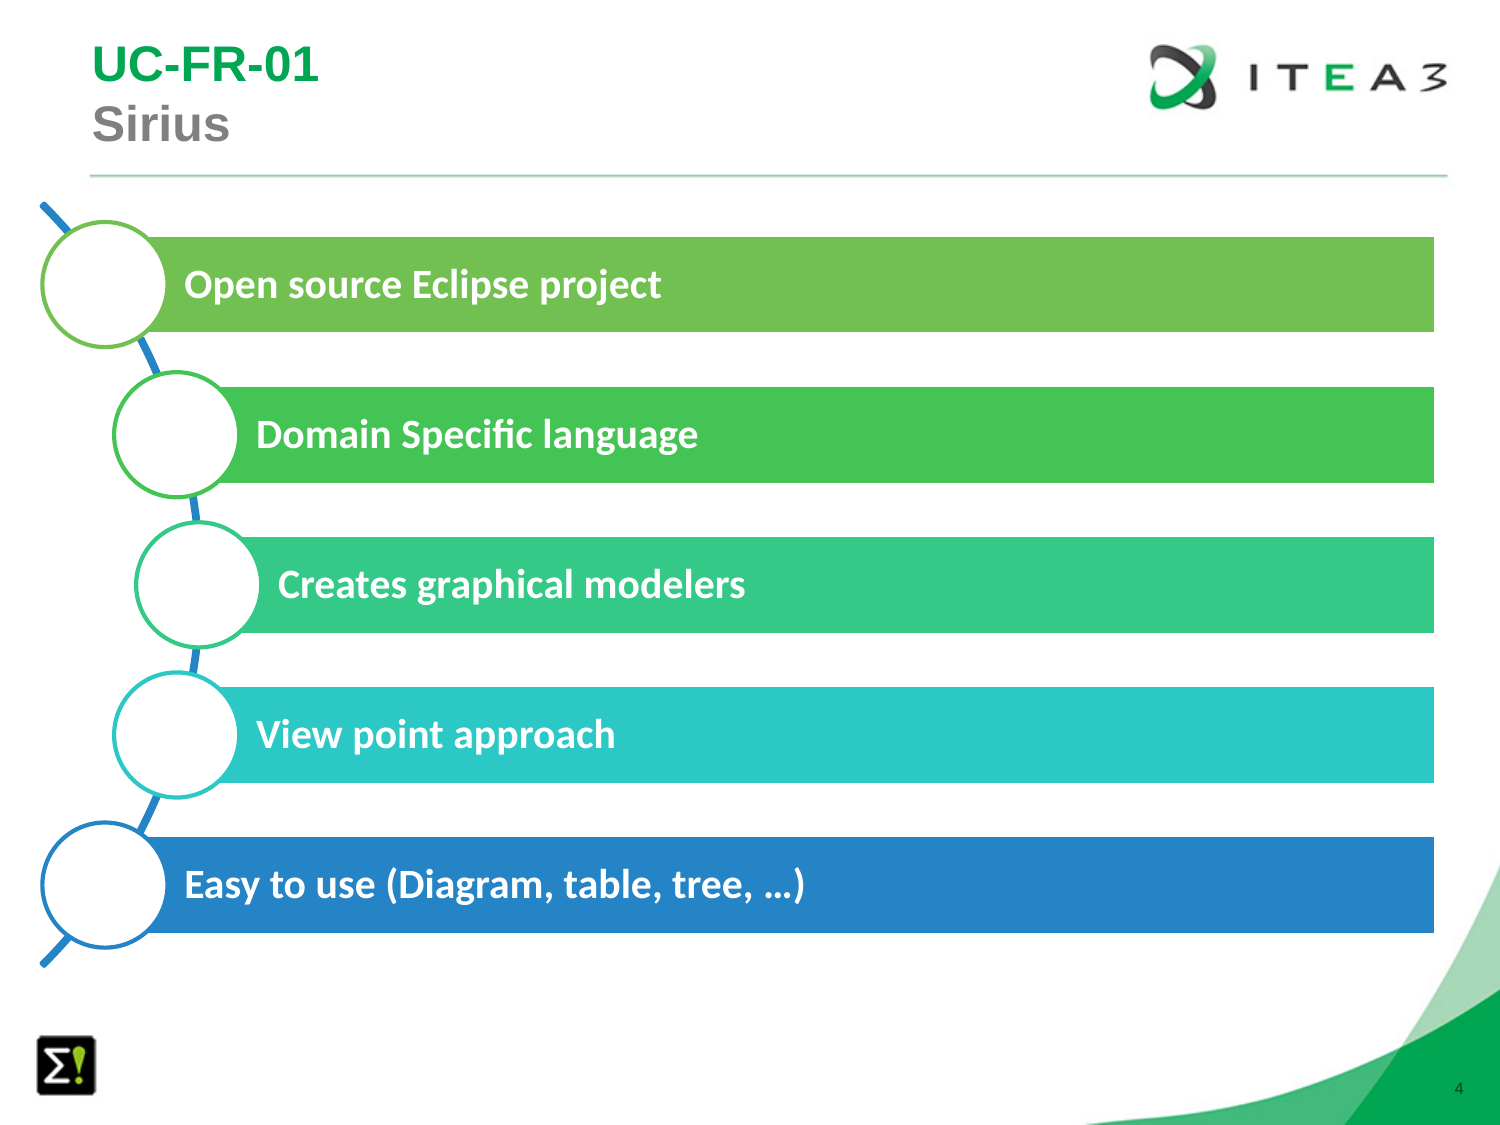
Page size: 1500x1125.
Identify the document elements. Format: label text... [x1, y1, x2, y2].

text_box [29, 184, 1448, 986]
title UC-FR-01 Sirius [76, 23, 1099, 160]
picture [0, 0, 1500, 1125]
